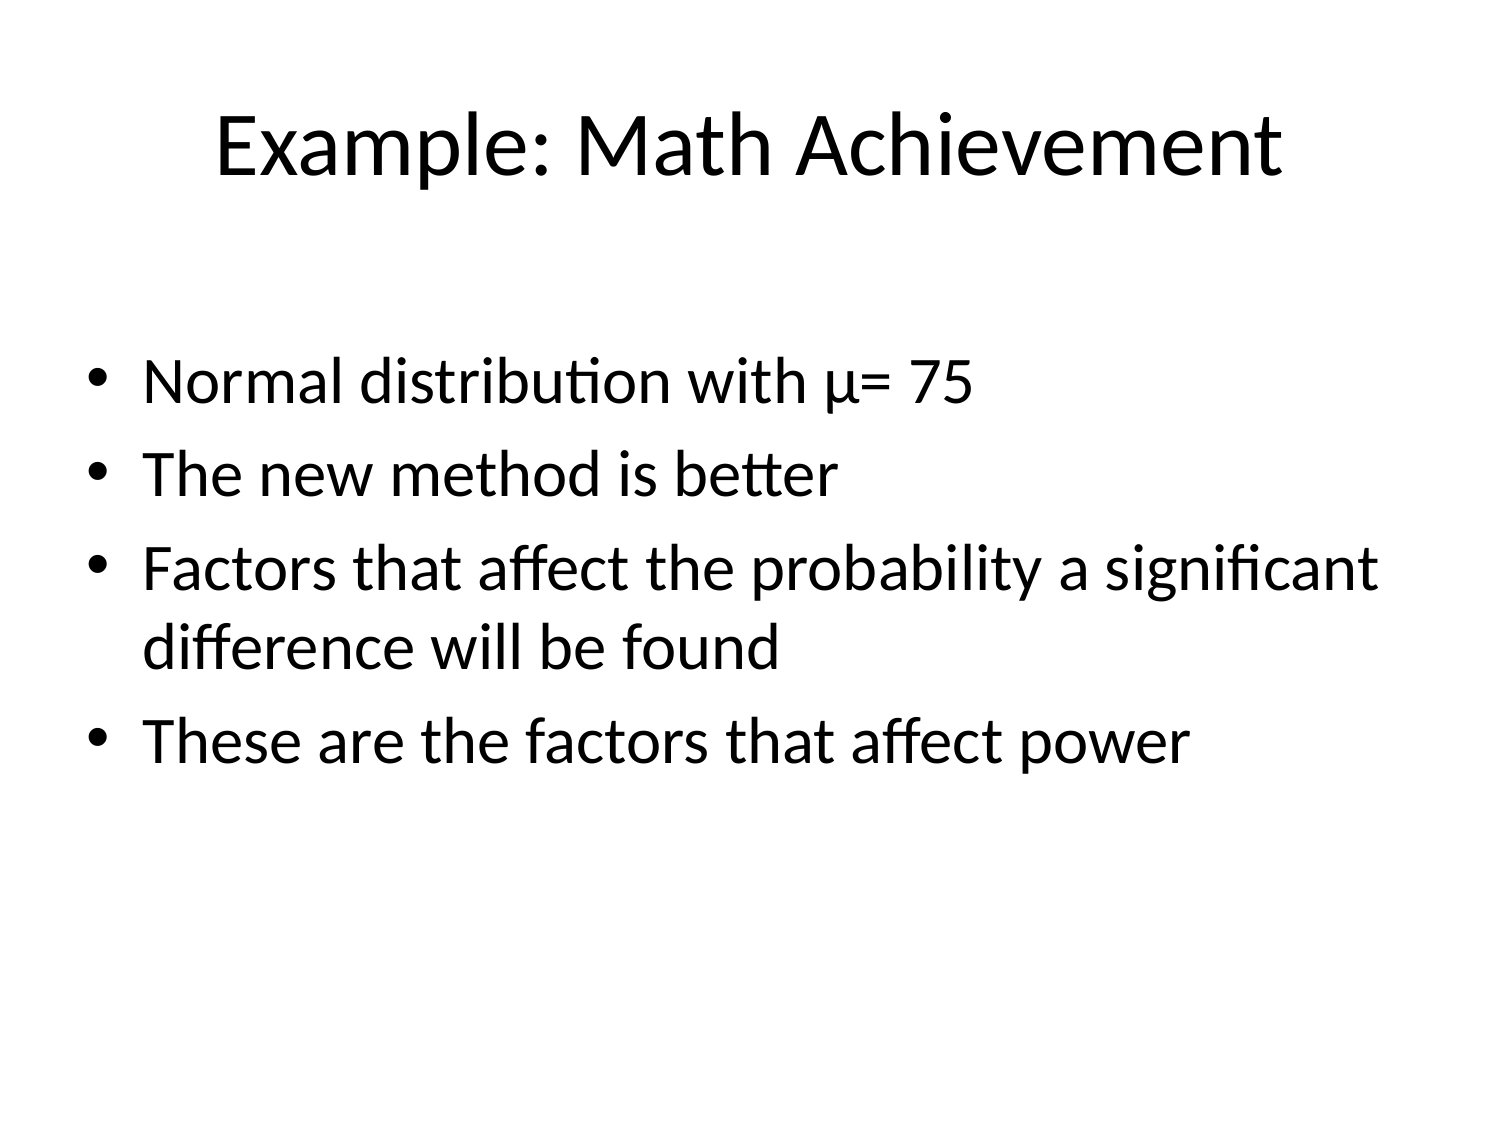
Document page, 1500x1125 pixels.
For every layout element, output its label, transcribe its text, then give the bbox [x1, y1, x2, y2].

list Normal distribution with μ= 75 The new method is better Factors that affect the probability a significant difference will be found These are the factors that affect power [71, 329, 1403, 991]
title Example: Math Achievement [75, 45, 1425, 233]
